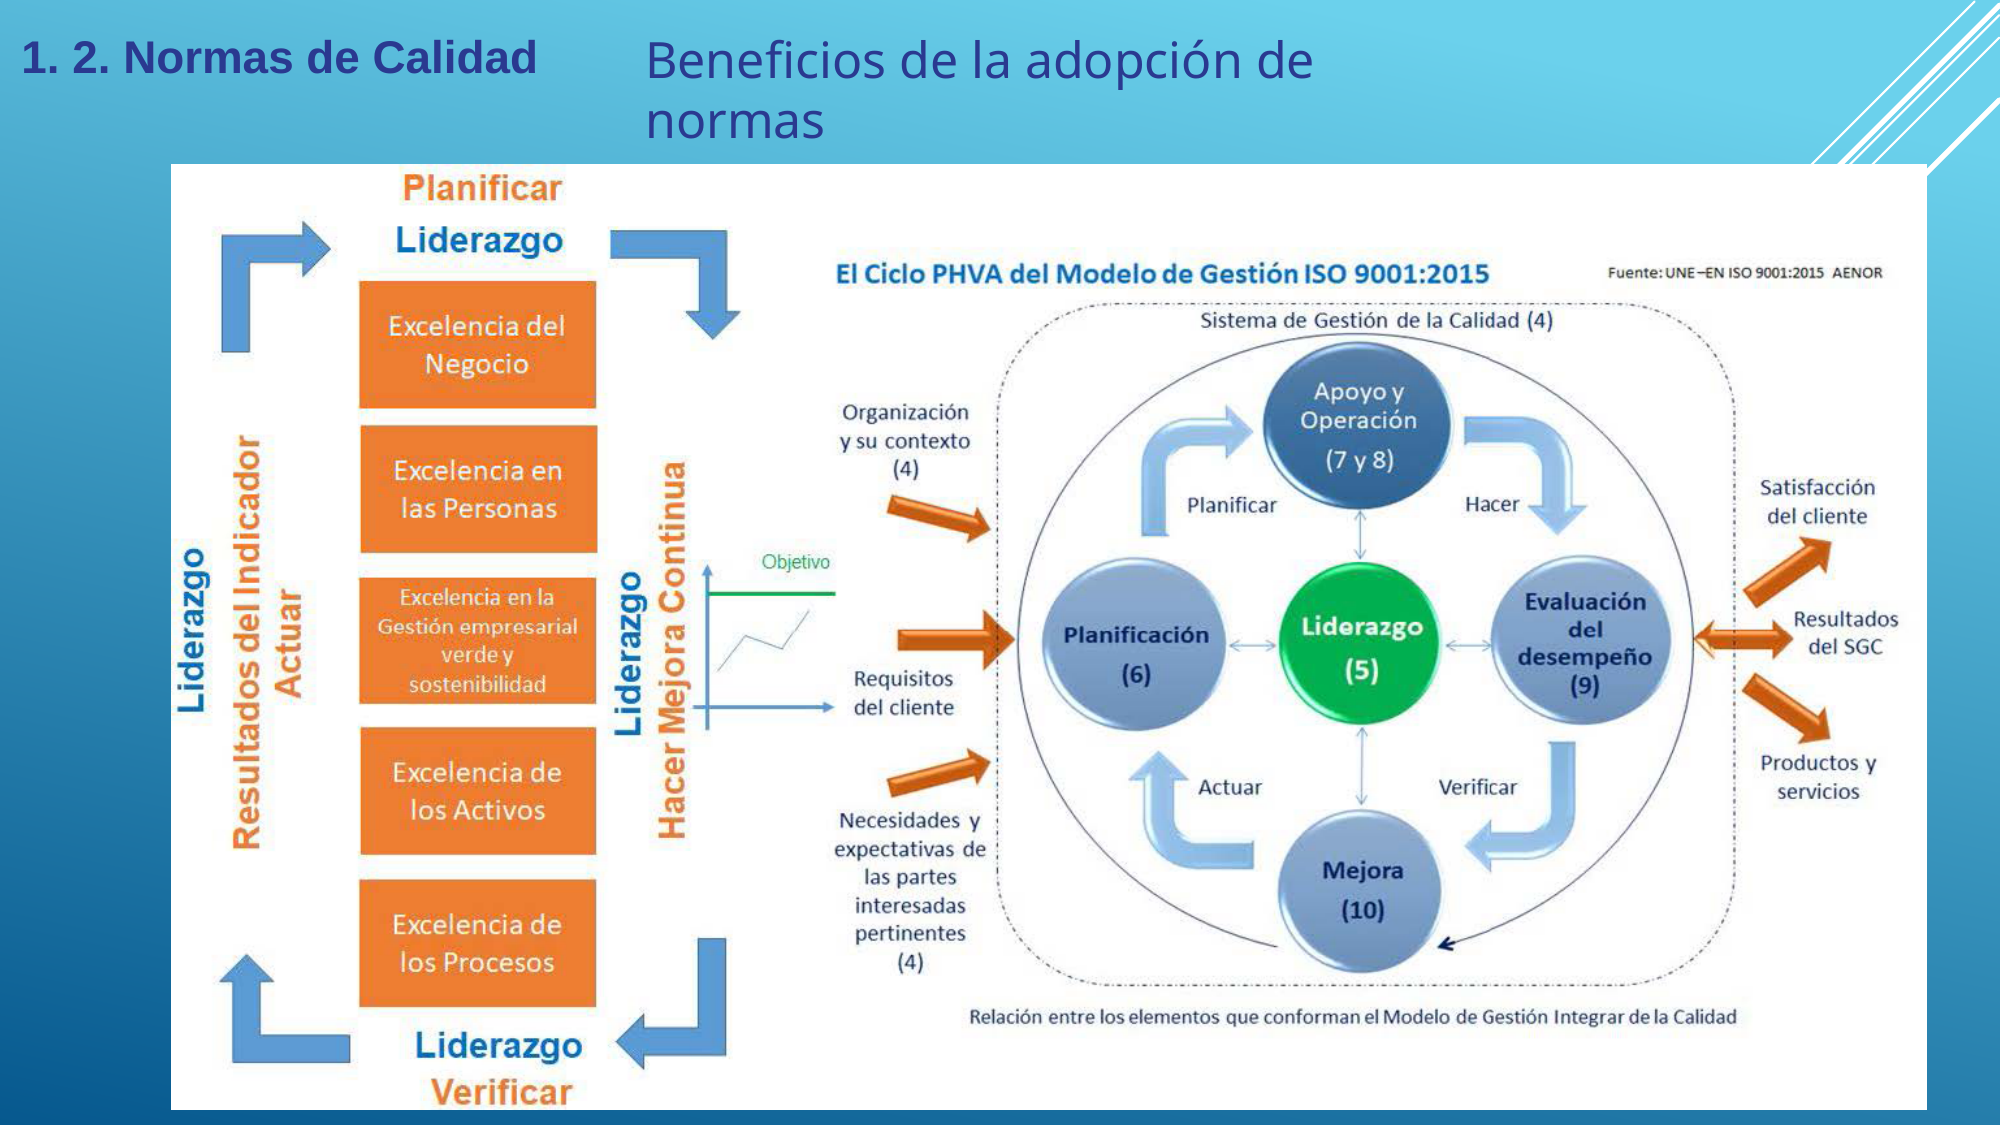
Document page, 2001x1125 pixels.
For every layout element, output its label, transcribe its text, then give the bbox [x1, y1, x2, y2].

text_box 1. 2. Normas de Calidad [6, 11, 563, 99]
text_box Beneficios de la adopción de normas [630, 21, 1488, 157]
picture [171, 164, 1927, 1111]
